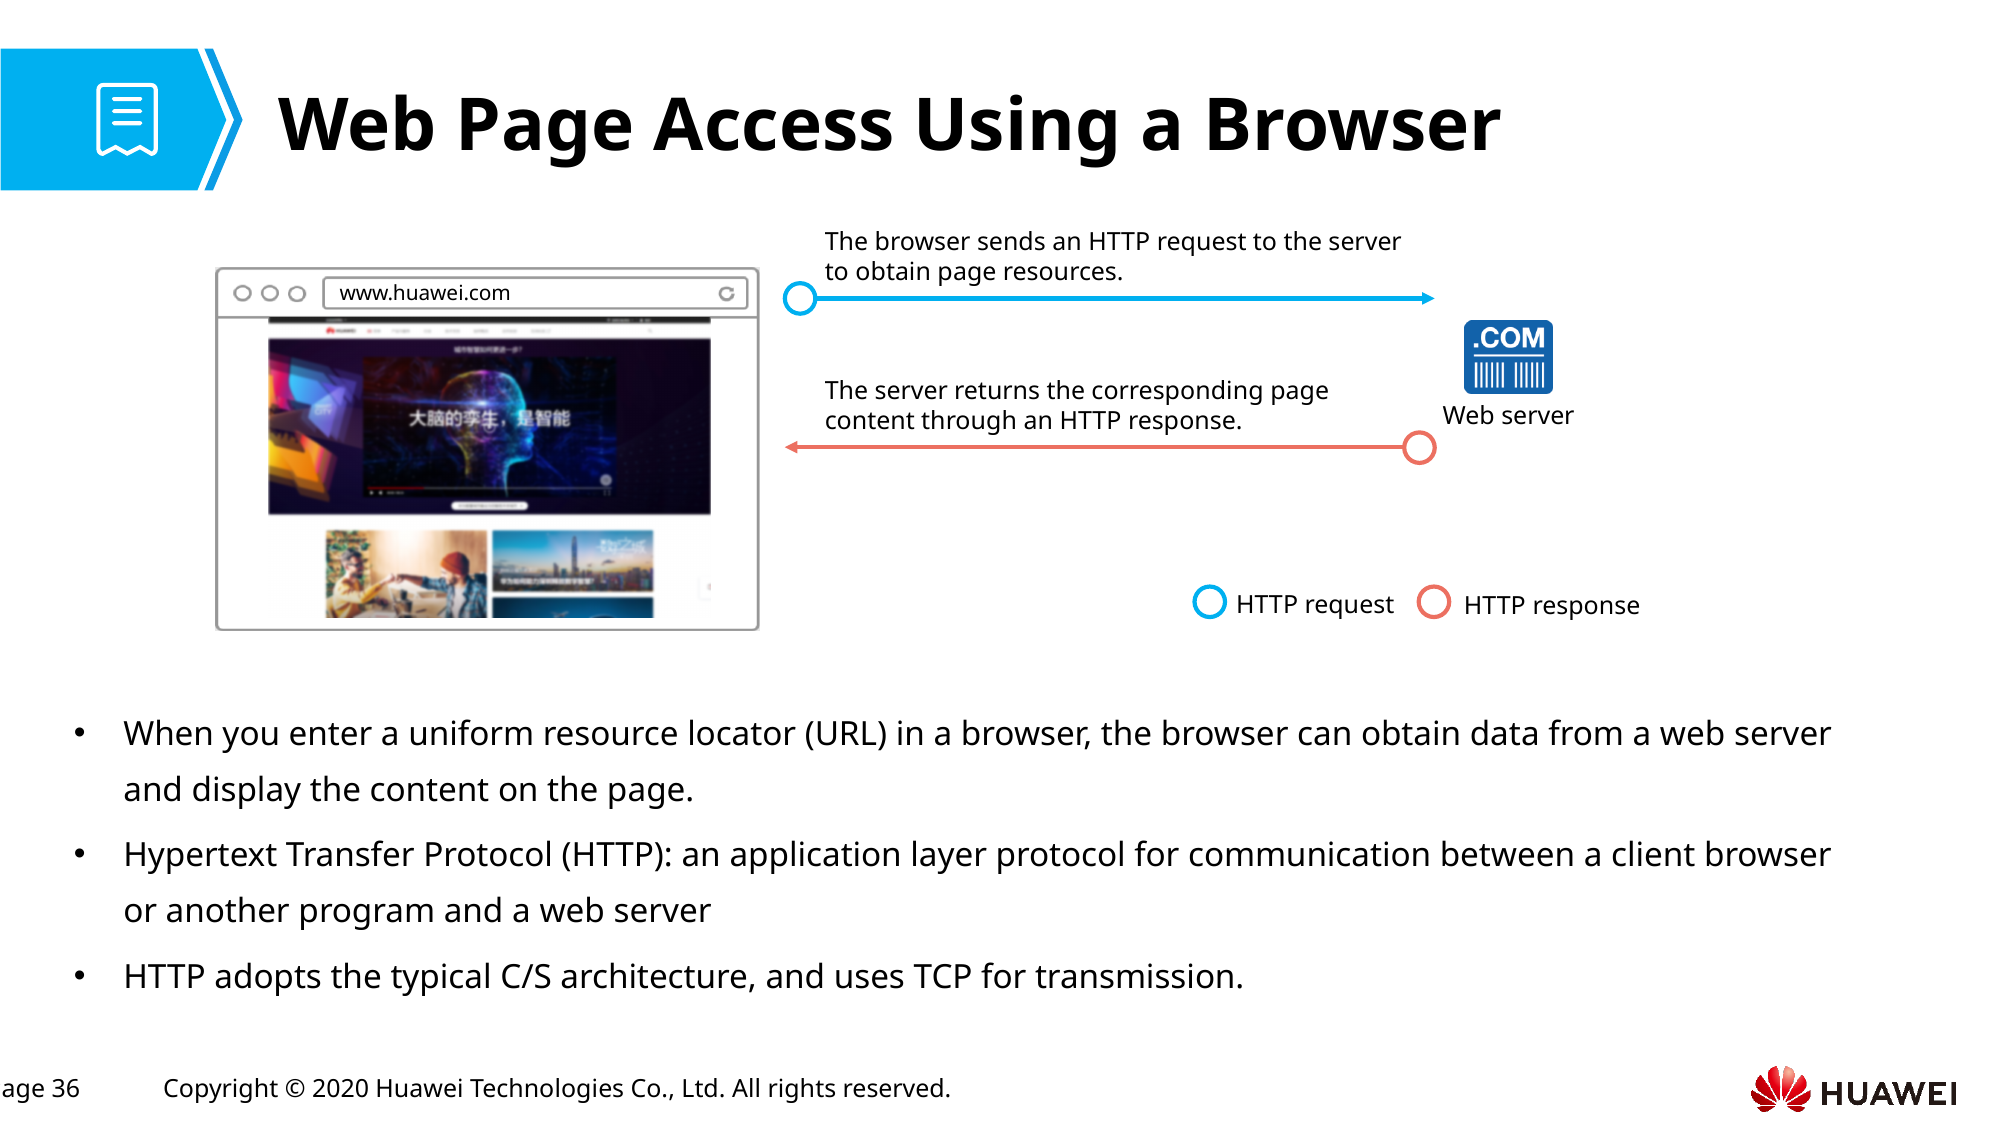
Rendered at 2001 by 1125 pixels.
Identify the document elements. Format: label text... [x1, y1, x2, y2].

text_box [784, 283, 1435, 314]
text_box HTTP response [1449, 582, 1675, 627]
text_box [1193, 585, 1227, 619]
text_box When you enter a uniform resource locator (URL) in a browser, the browser can obtain data from a web server and display the content on the page. Hypertext Transfer Protocol (HTTP): an application layer protocol for communication between a client browser or another program and a web server HTTP adopts the typical C/S architecture, and uses TCP for transmission. [72, 681, 1846, 1010]
text_box The server returns the corresponding page content through an HTTP response. [810, 367, 1419, 432]
text_box [1417, 585, 1451, 619]
text_box The browser sends an HTTP request to the server to obtain page resources. [810, 218, 1420, 283]
picture [1751, 1066, 1956, 1112]
text_box HTTP request [1221, 581, 1447, 627]
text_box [1419, 320, 1598, 439]
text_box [784, 432, 1435, 463]
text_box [215, 267, 760, 631]
title Web Page Access Using a Browser [261, 73, 1875, 180]
